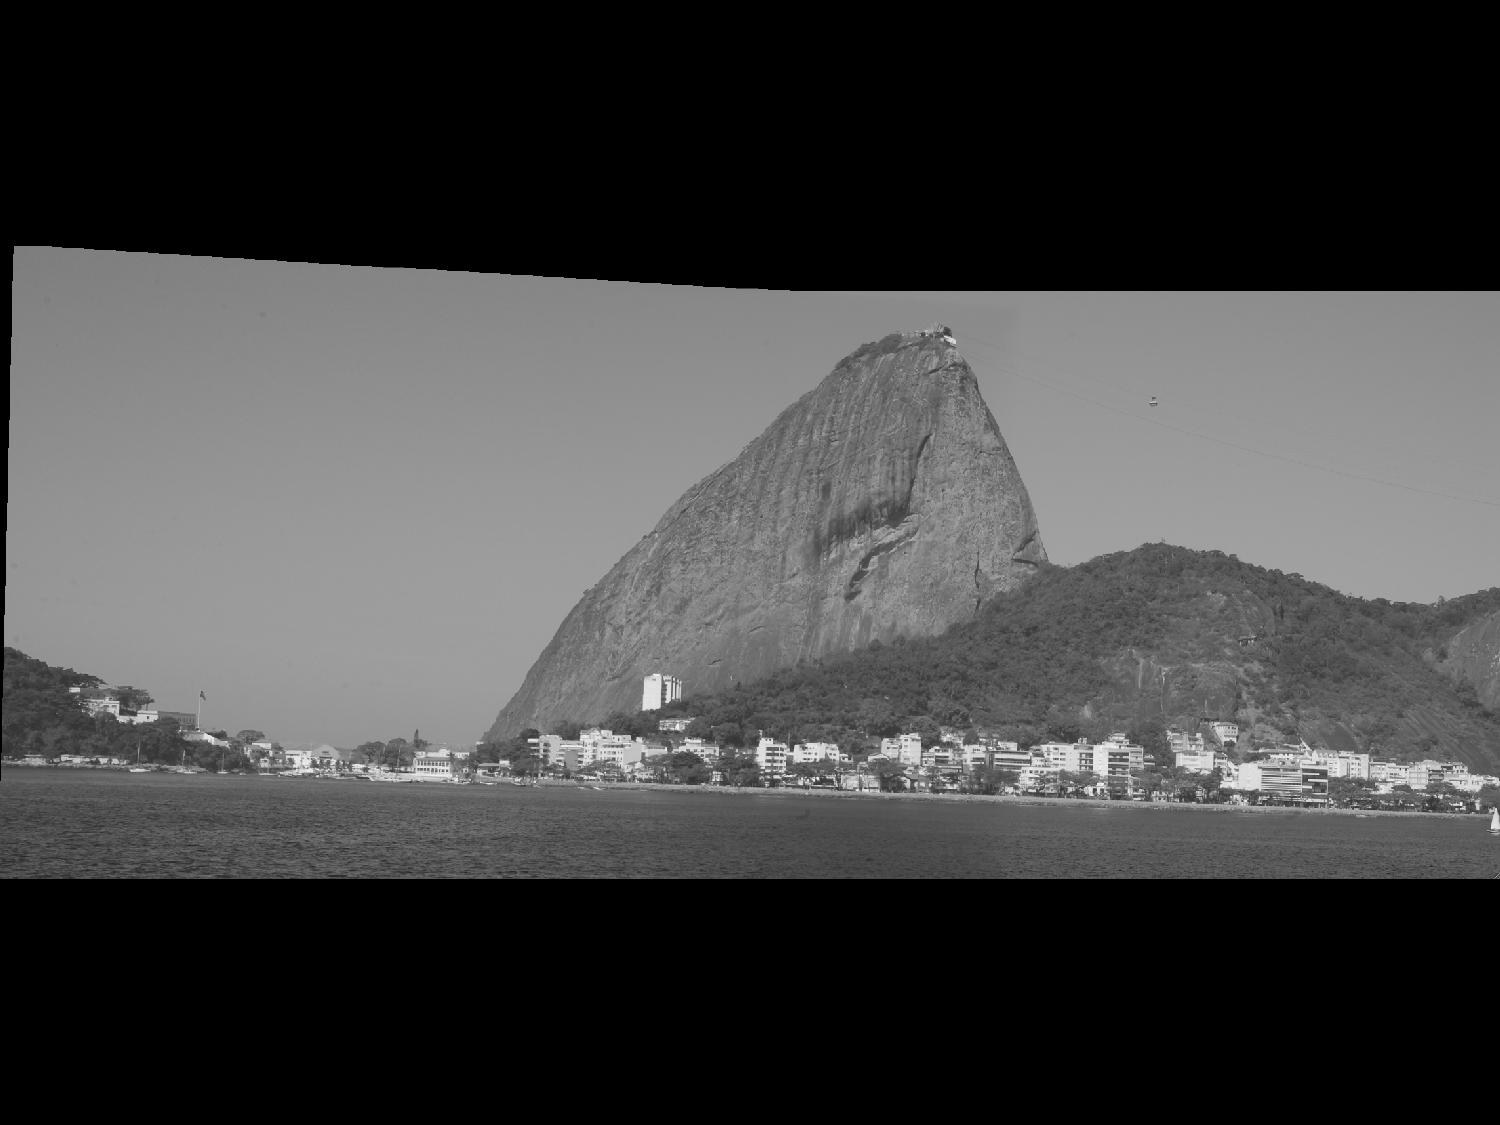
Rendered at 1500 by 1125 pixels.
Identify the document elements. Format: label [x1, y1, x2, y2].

picture [0, 246, 1500, 879]
